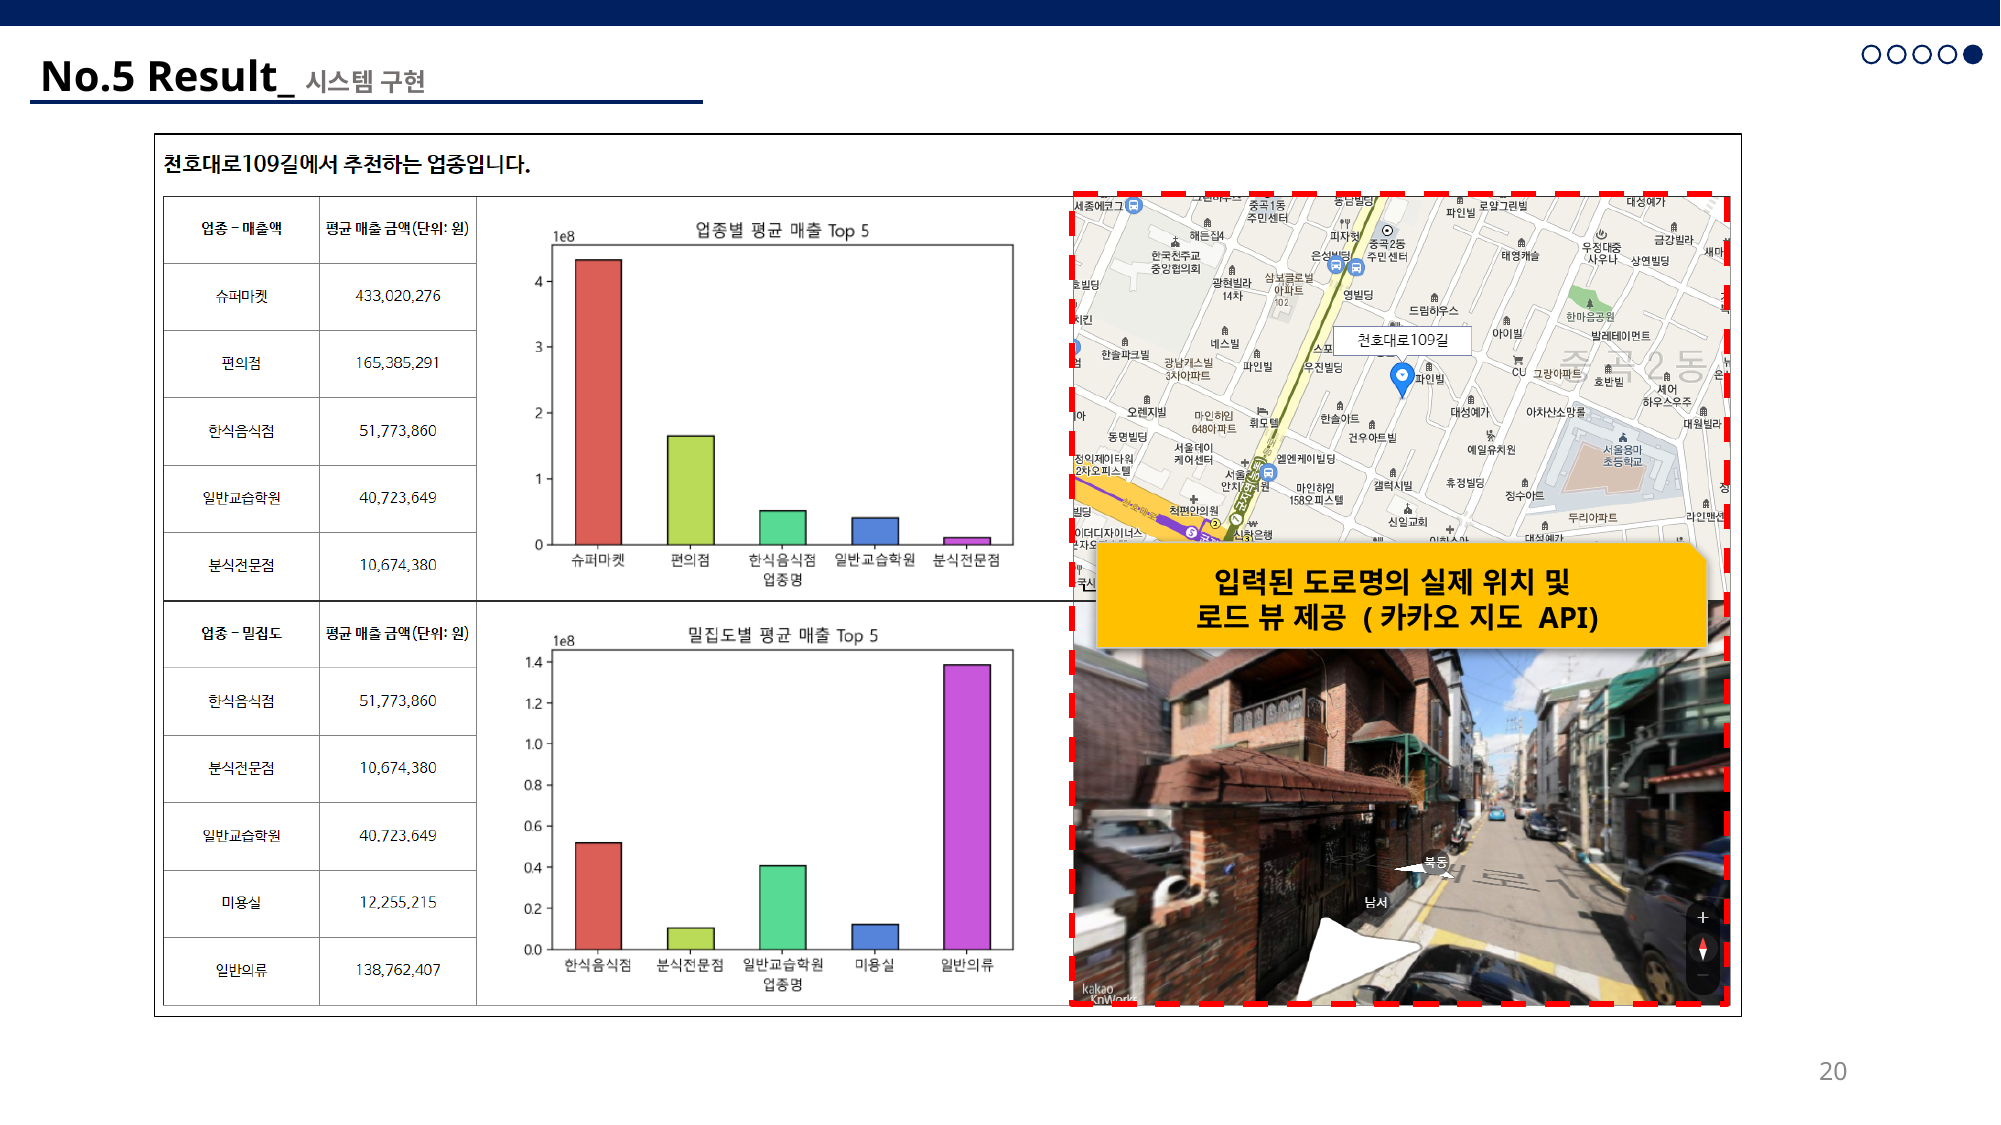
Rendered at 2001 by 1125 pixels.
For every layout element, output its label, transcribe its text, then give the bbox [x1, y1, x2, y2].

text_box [1862, 45, 1983, 64]
text_box [0, 0, 2000, 25]
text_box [24, 41, 707, 108]
picture [154, 134, 1741, 1016]
slide_number 20 [1412, 1042, 1863, 1103]
